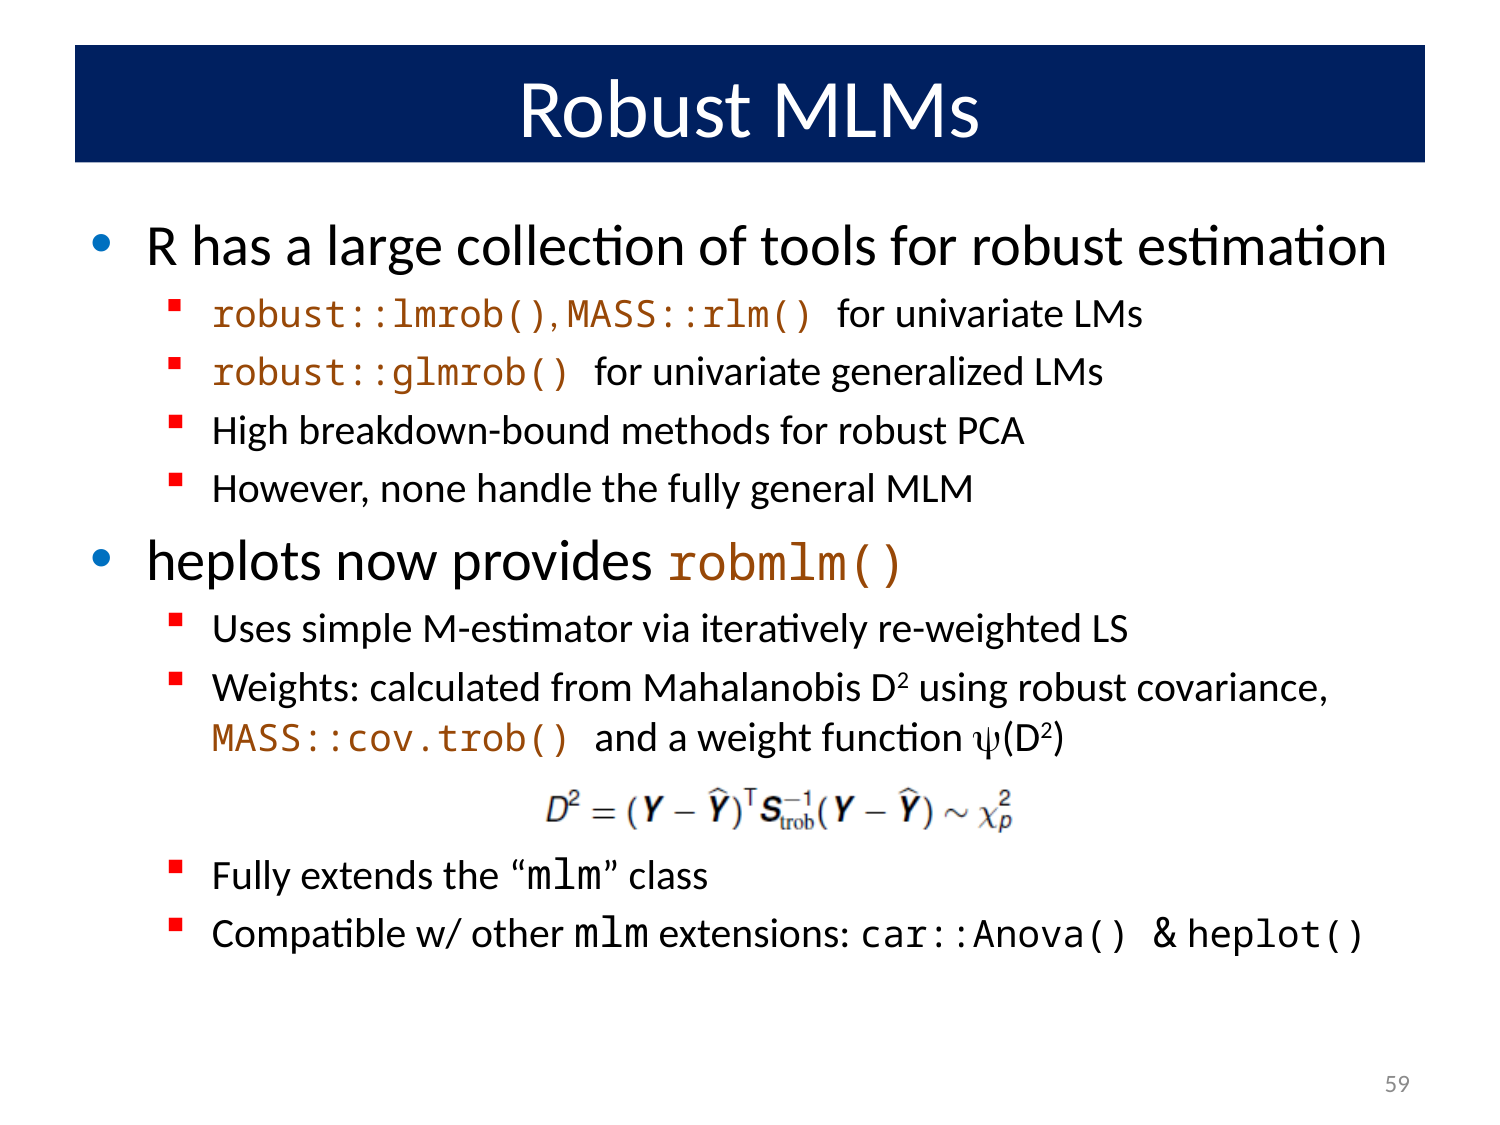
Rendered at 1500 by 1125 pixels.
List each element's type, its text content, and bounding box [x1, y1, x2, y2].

list R has a large collection of tools for robust estimation robust::lmrob(), MASS::rlm() for univariate LMs robust::glmrob() for univariate generalized LMs High breakdown-bound methods for robust PCA However, none handle the fully general MLM heplots now provides robmlm() Uses simple M-estimator via iteratively re-weighted LS Weights: calculated from Mahalanobis D2 using robust covariance, MASS::cov.trob() and a weight function (D2) Fully extends the “mlm” class Compatible w/ other mlm extensions: car::Anova() & heplot() [75, 200, 1425, 1038]
title Robust MLMs [75, 45, 1425, 163]
slide_number 59 [1074, 1062, 1425, 1103]
picture [537, 774, 1037, 841]
